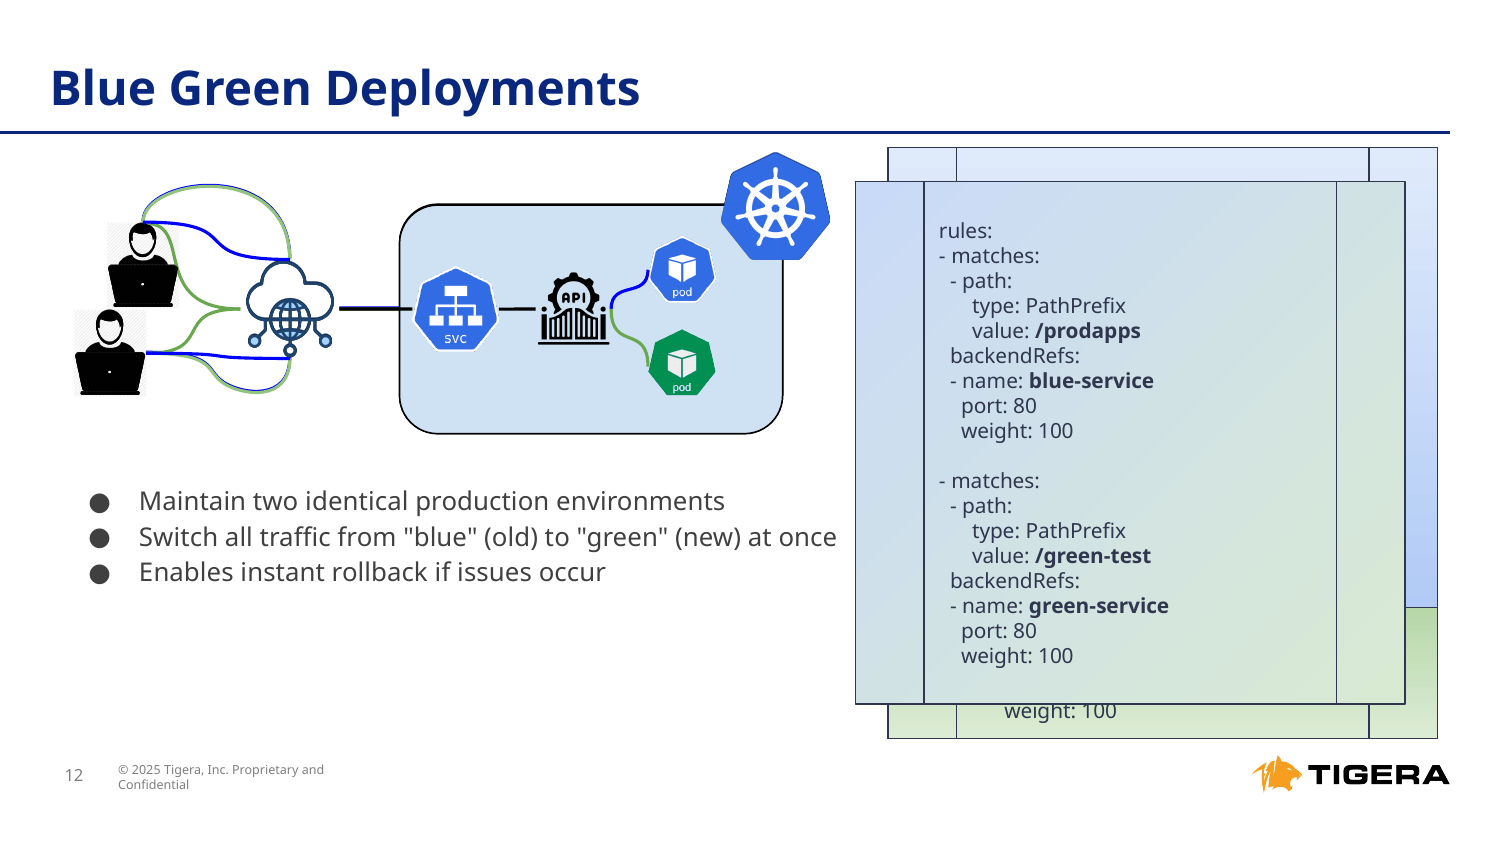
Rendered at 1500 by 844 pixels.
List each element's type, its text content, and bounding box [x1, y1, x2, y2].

text_box apiVersion: gateway.networking.k8s.io/v1 kind: HTTPRoute metadata: name: blue-green-demo namespace: prodapps spec: parentRefs: - name: calico-gateway kind: Gateway hostnames: - "prodapps.com" rules: - matches: - path: type: PathPrefix value: /prodapps backendRefs: - name: blue-service port: 80 weight: 100 [887, 147, 1438, 607]
text_box Maintain two identical production environments Switch all traffic from "blue" (old) to "green" (new) at once Enables instant rollback if issues occur [49, 465, 855, 602]
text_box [72, 147, 834, 434]
text_box backendRefs: - name: green-service port: 80 weight: 100 [887, 607, 1438, 739]
picture [1251, 755, 1450, 794]
title Blue Green Deployments [49, 35, 1425, 117]
text_box rules: - matches: - path: type: PathPrefix value: /prodapps backendRefs: - name: blue-service port: 80 weight: 100 - matches: - path: type: PathPrefix value: /green-test backendRefs: - name: green-service port: 80 weight: 100 [855, 181, 1406, 705]
